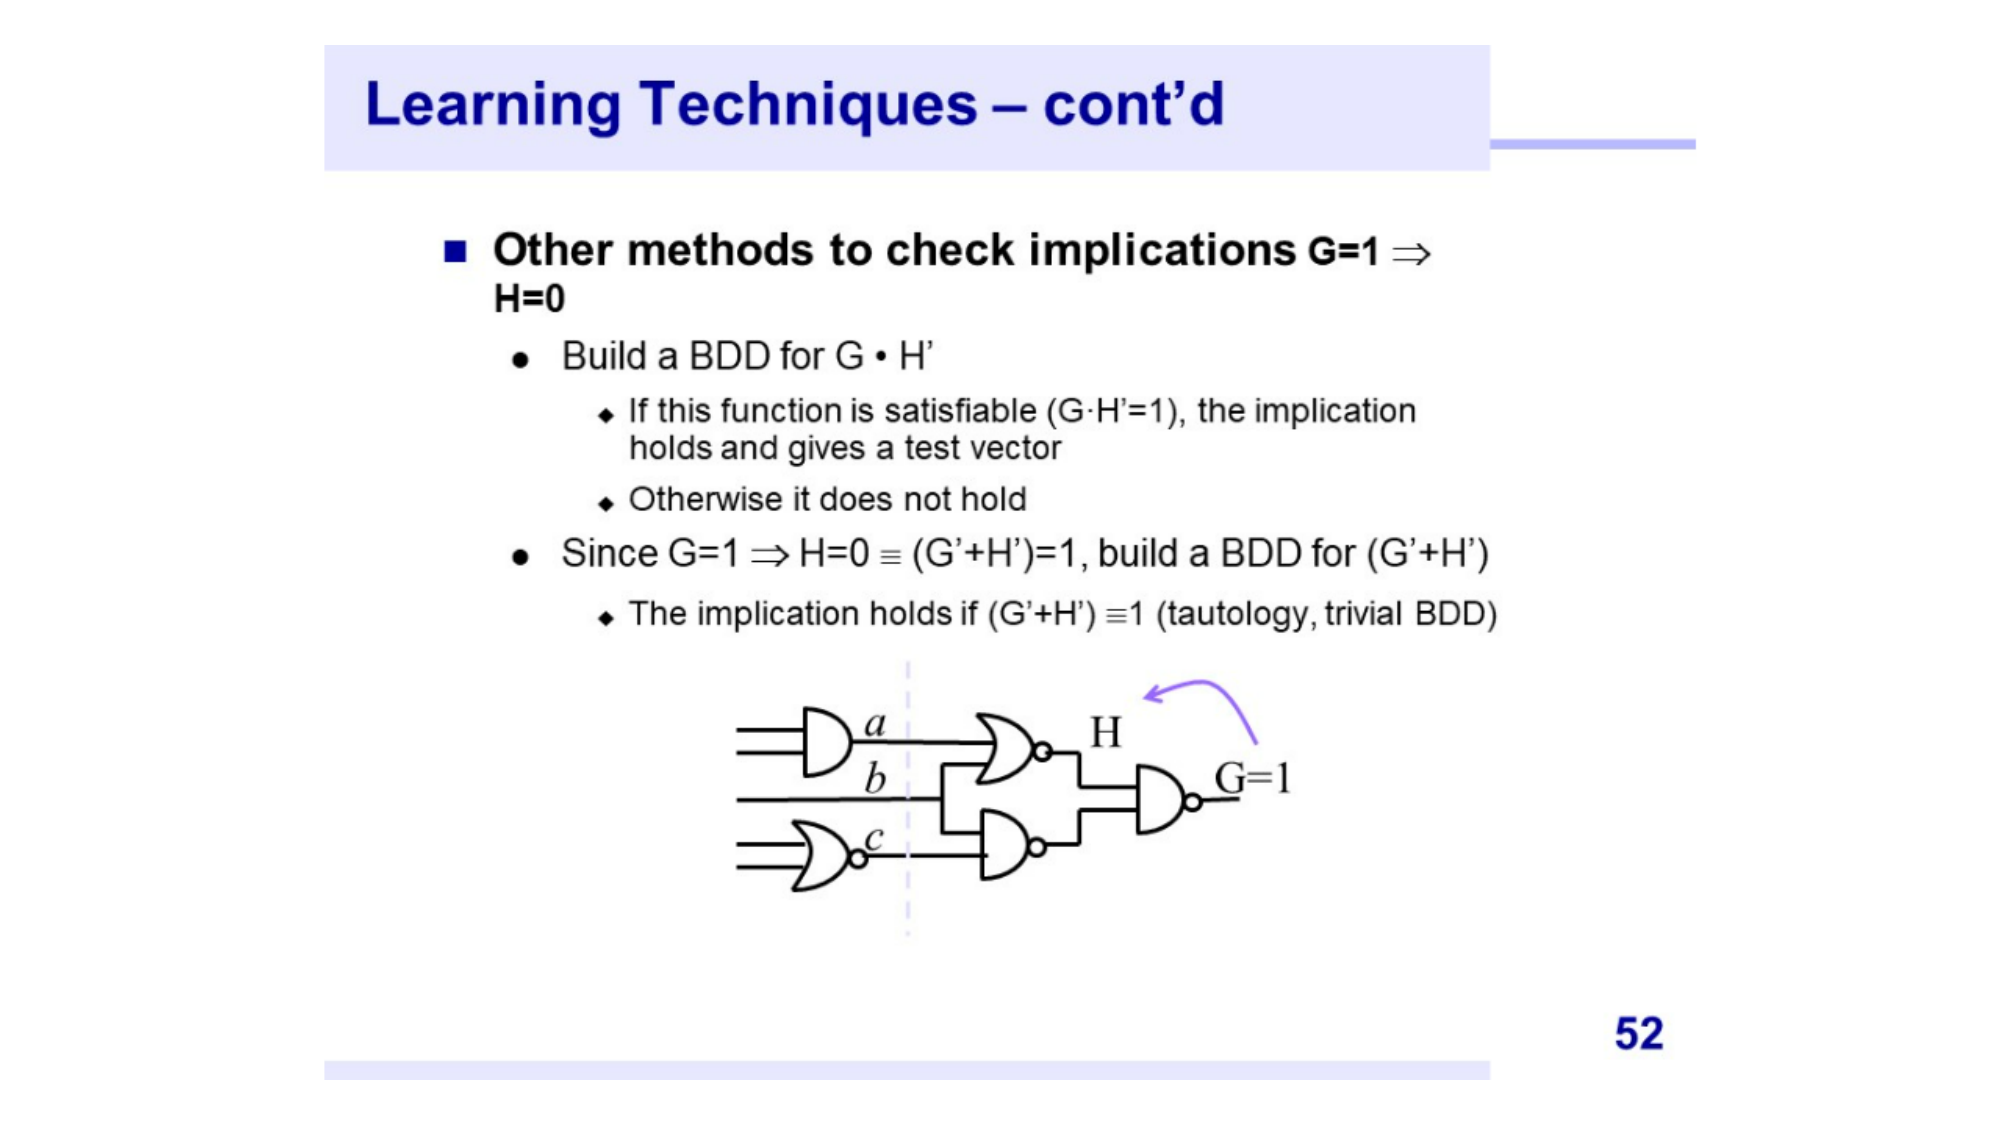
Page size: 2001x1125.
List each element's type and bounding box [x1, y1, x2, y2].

picture [295, 45, 1704, 1080]
